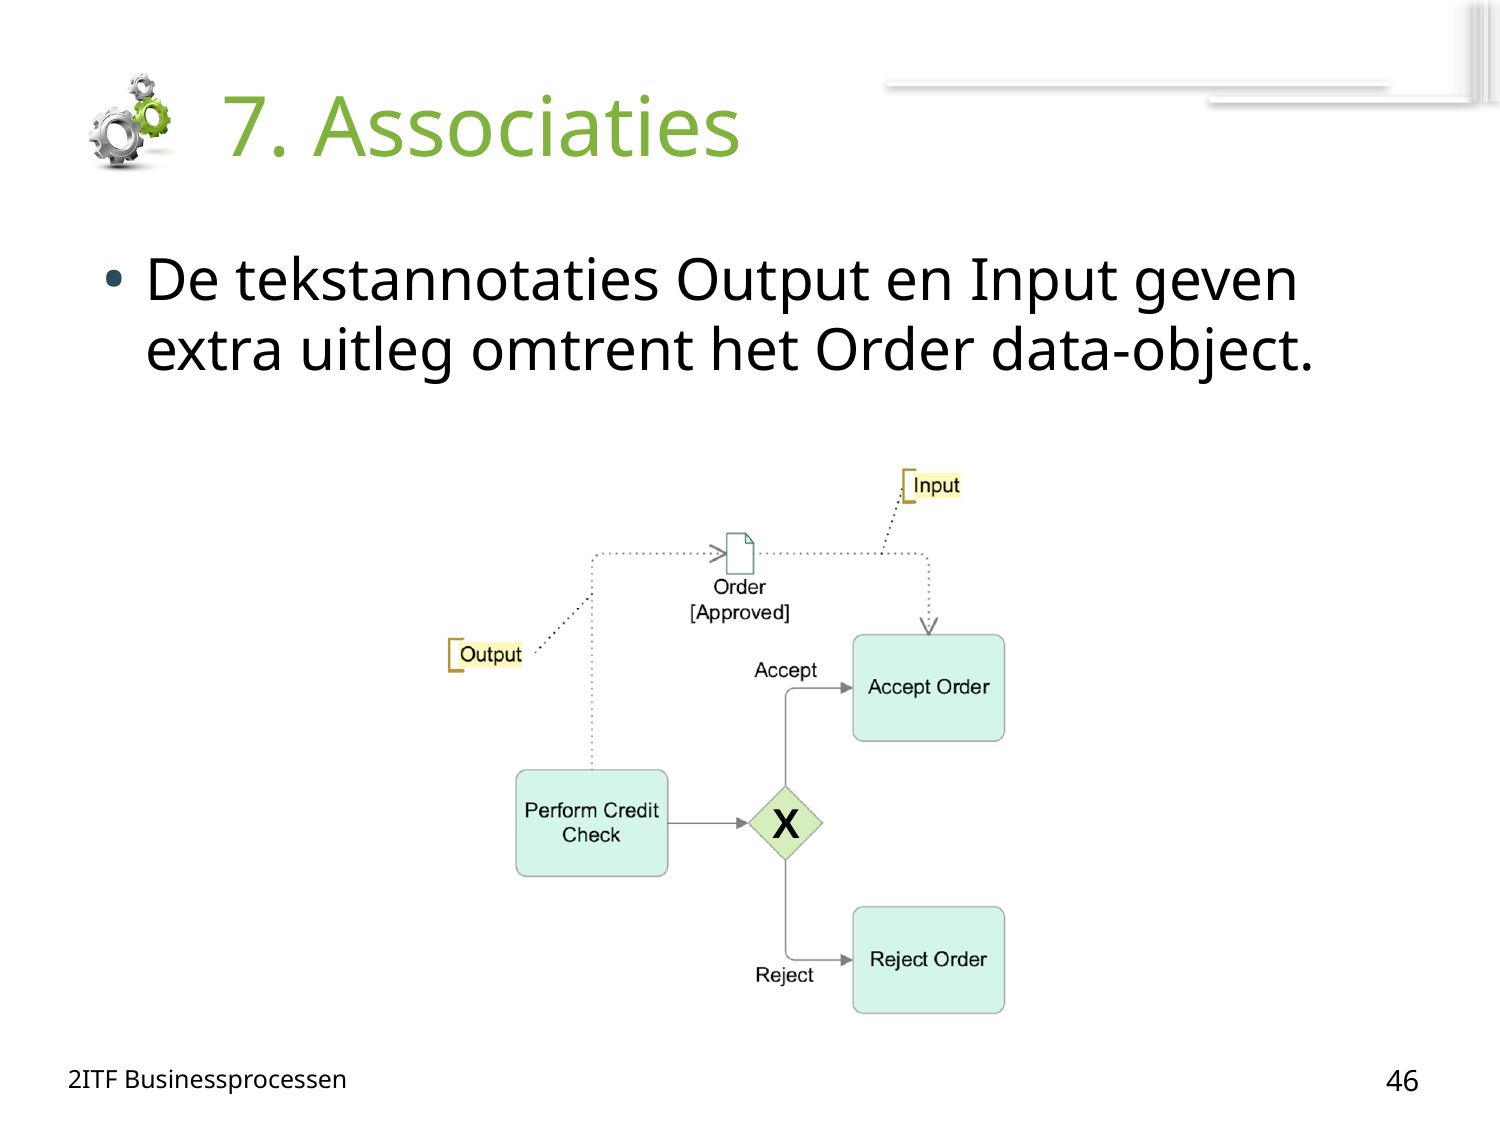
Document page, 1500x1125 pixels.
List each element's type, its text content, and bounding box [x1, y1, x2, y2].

slide_number 46 [1371, 1054, 1497, 1115]
list De tekstannotaties Output en Input geven extra uitleg omtrent het Order data-object. [70, 234, 1421, 1055]
picture [78, 69, 186, 176]
title 7. Associaties [206, 35, 1418, 211]
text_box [395, 467, 1025, 1019]
